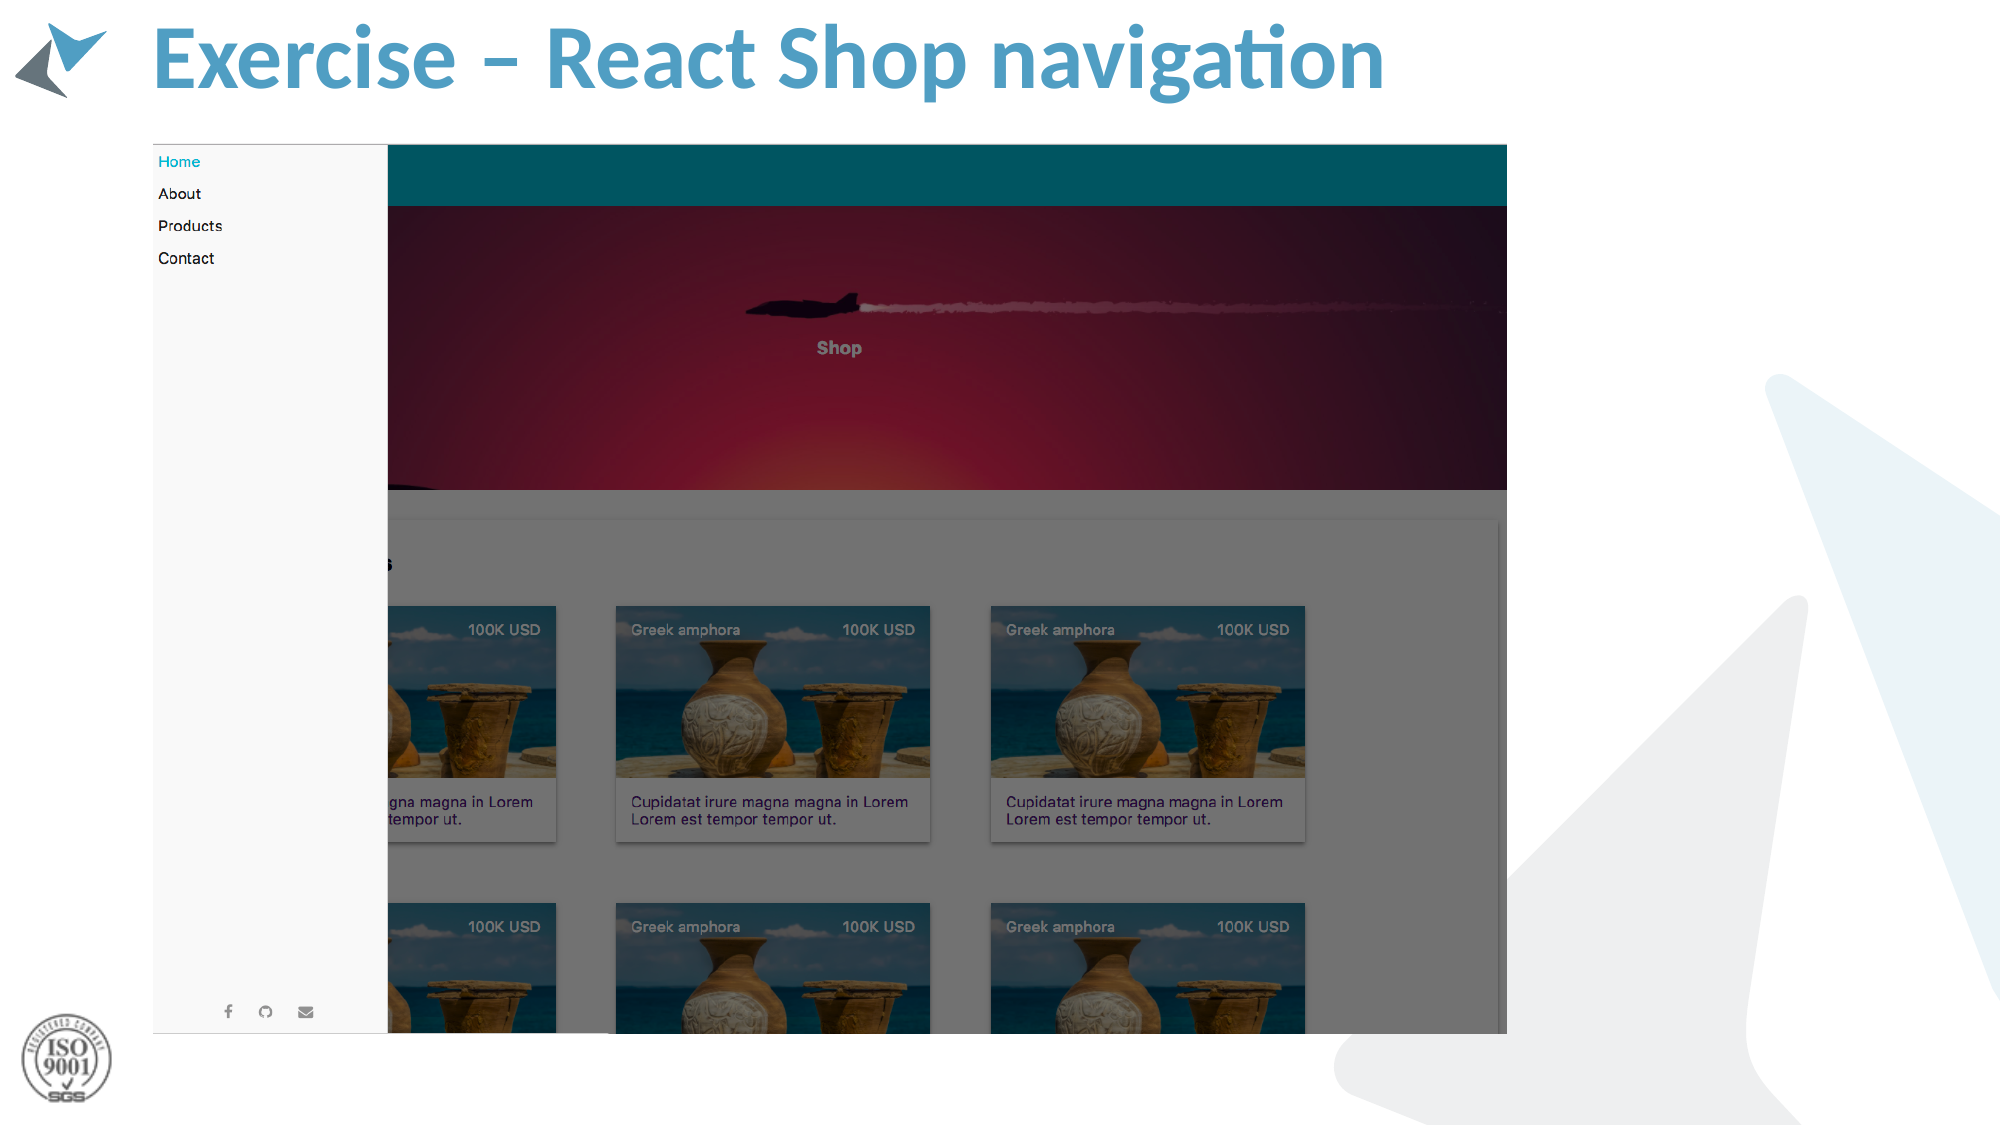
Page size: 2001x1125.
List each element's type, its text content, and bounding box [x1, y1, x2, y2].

picture [1284, 1017, 1295, 1023]
picture [1265, 1030, 1280, 1034]
picture [20, 1011, 115, 1106]
picture [153, 143, 1507, 1034]
title Exercise – React Shop navigation [137, 0, 1838, 119]
picture [536, 1017, 547, 1023]
picture [515, 1030, 530, 1034]
